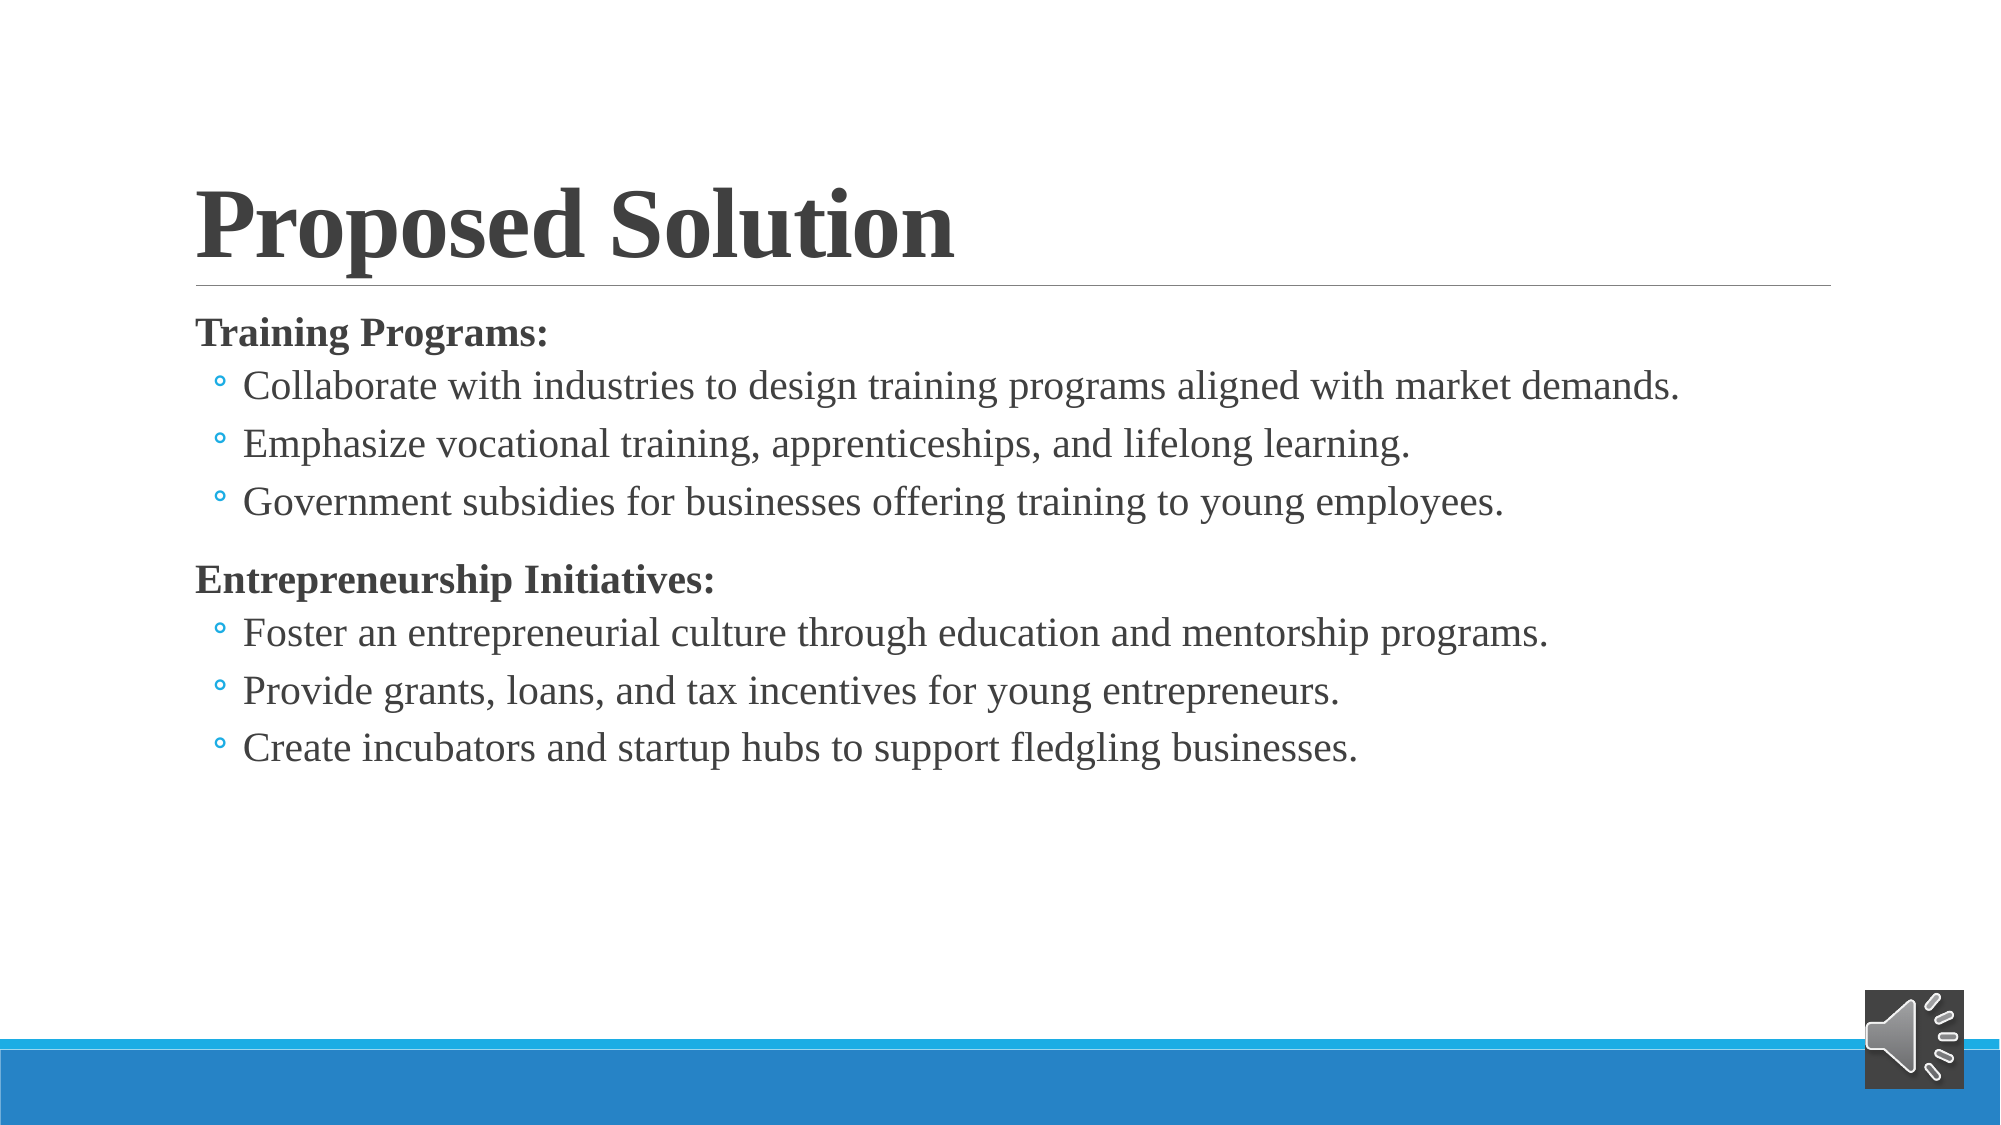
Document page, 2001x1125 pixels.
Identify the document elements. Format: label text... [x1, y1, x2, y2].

title Proposed Solution [180, 47, 1830, 285]
picture [1864, 989, 1966, 1091]
list Training Programs: Collaborate with industries to design training programs aligned with market demands. Emphasize vocational training, apprenticeships, and lifelong learning. Government subsidies for businesses offering training to young employees. Entrepreneurship Initiatives: Foster an entrepreneurial culture through education and mentorship programs. Provide grants, loans, and tax incentives for young entrepreneurs. Create incubators and startup hubs to support fledgling businesses. [180, 302, 1830, 963]
